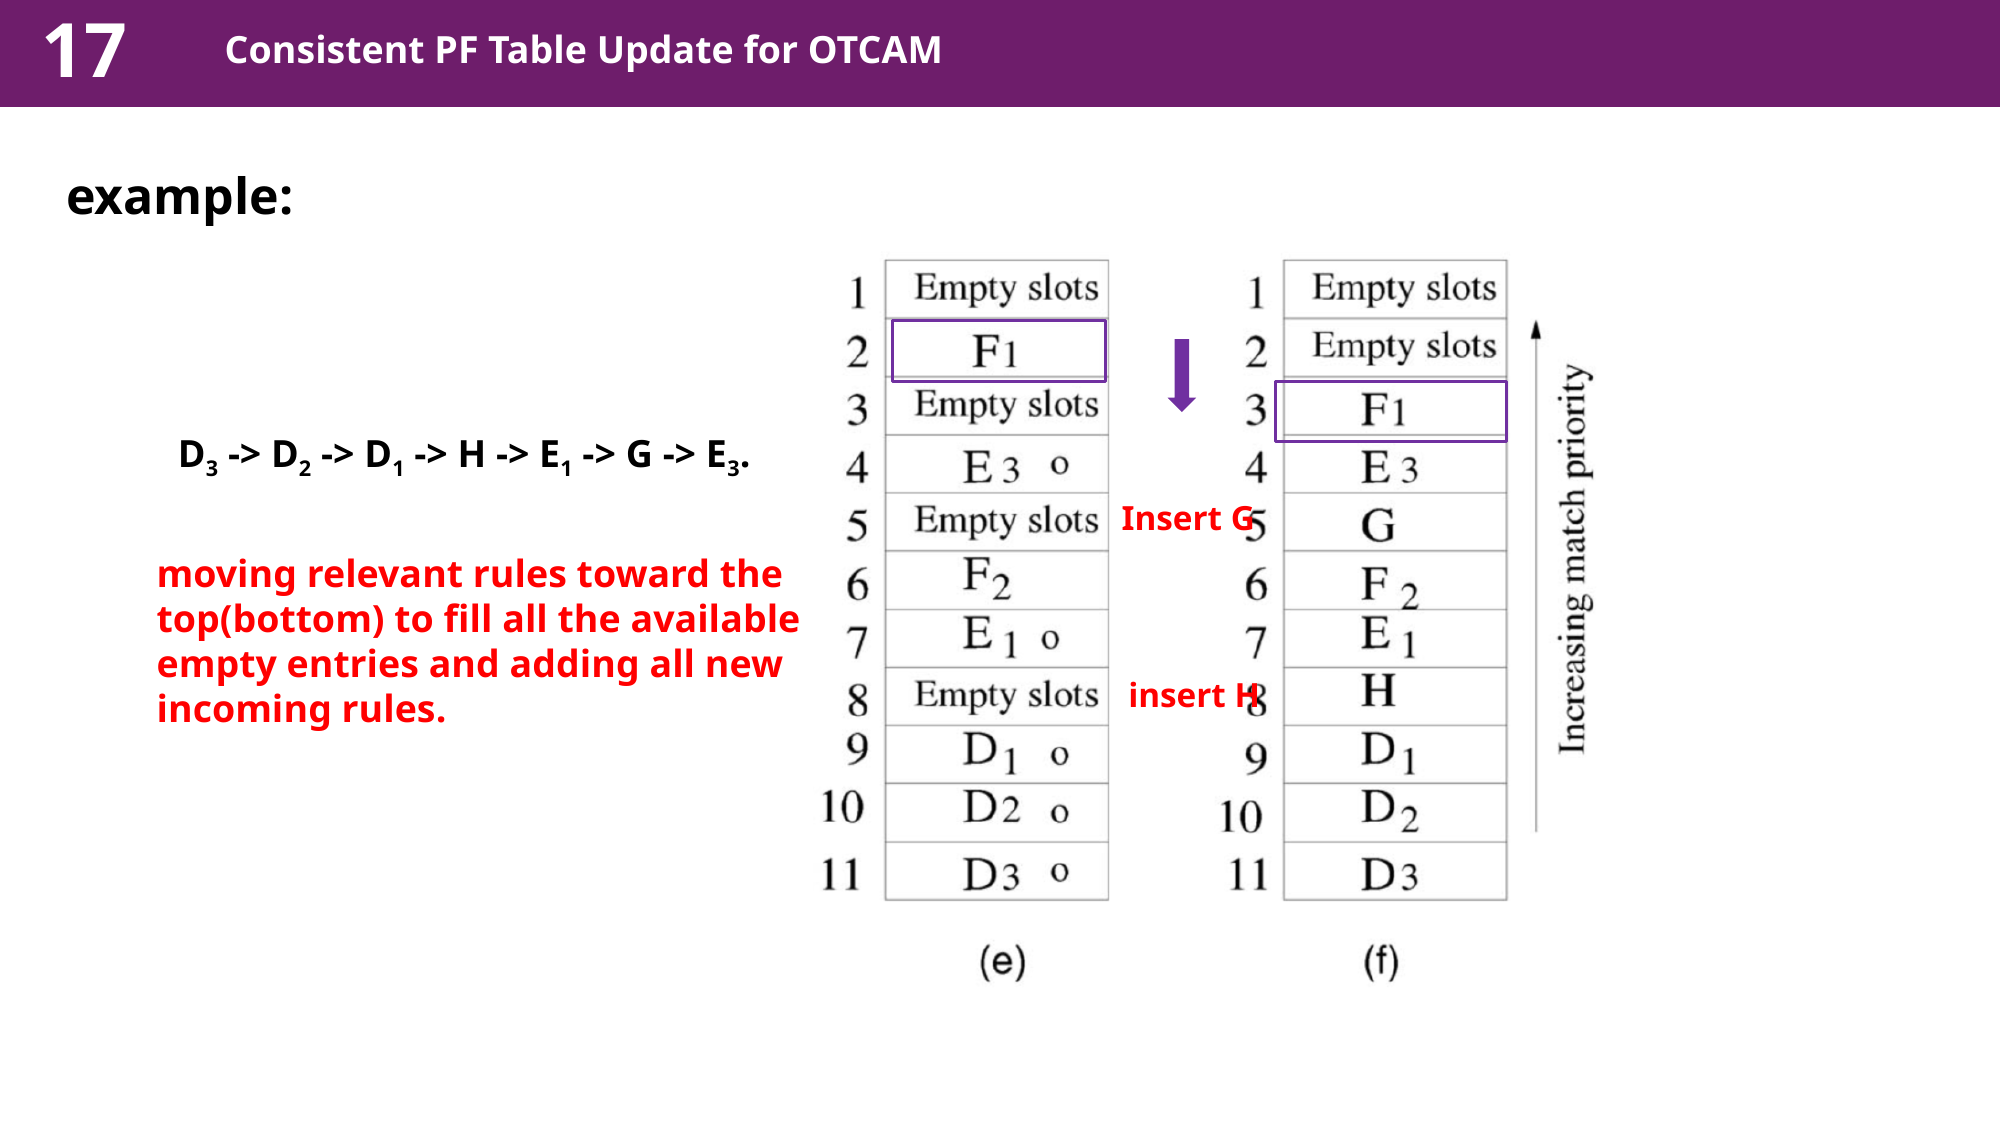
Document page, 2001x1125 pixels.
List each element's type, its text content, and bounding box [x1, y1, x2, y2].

text_box moving relevant rules toward the top(bottom) to fill all the available empty entries and adding all new incoming rules. [141, 542, 765, 738]
text_box example: [51, 156, 309, 232]
list 17 [26, 13, 258, 93]
text_box D3 -> D2 -> D1 -> H -> E1 -> G -> E3. [163, 422, 765, 489]
picture [765, 232, 1625, 991]
list Consistent PF Table Update for OTCAM [258, 23, 1881, 84]
